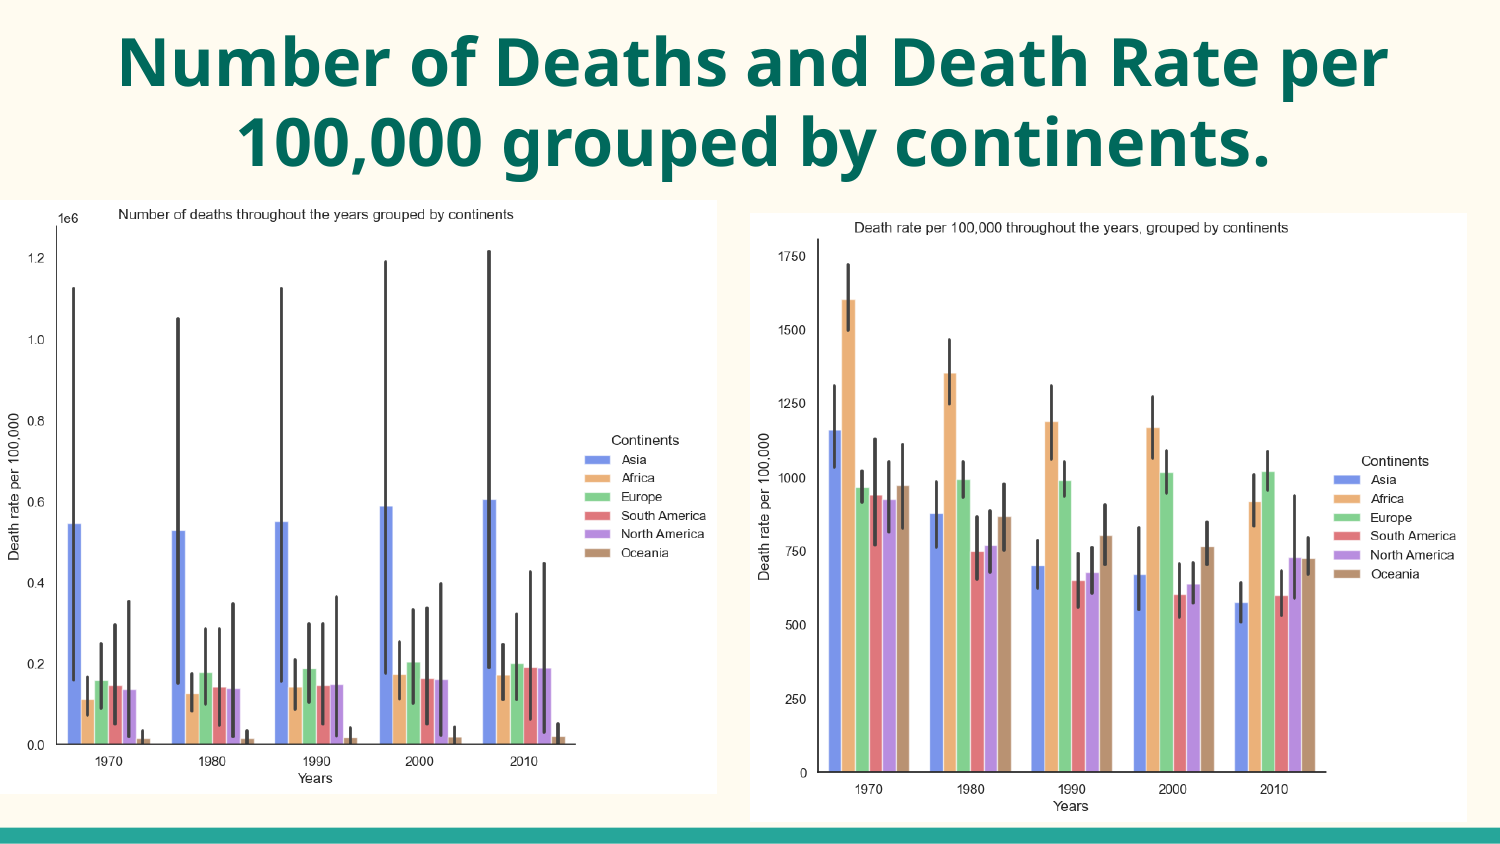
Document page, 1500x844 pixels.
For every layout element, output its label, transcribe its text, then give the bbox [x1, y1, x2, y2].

picture [0, 200, 717, 794]
text_box Number of Deaths and Death Rate per 100,000 grouped by continents. [3, 4, 1500, 114]
picture [749, 213, 1467, 823]
